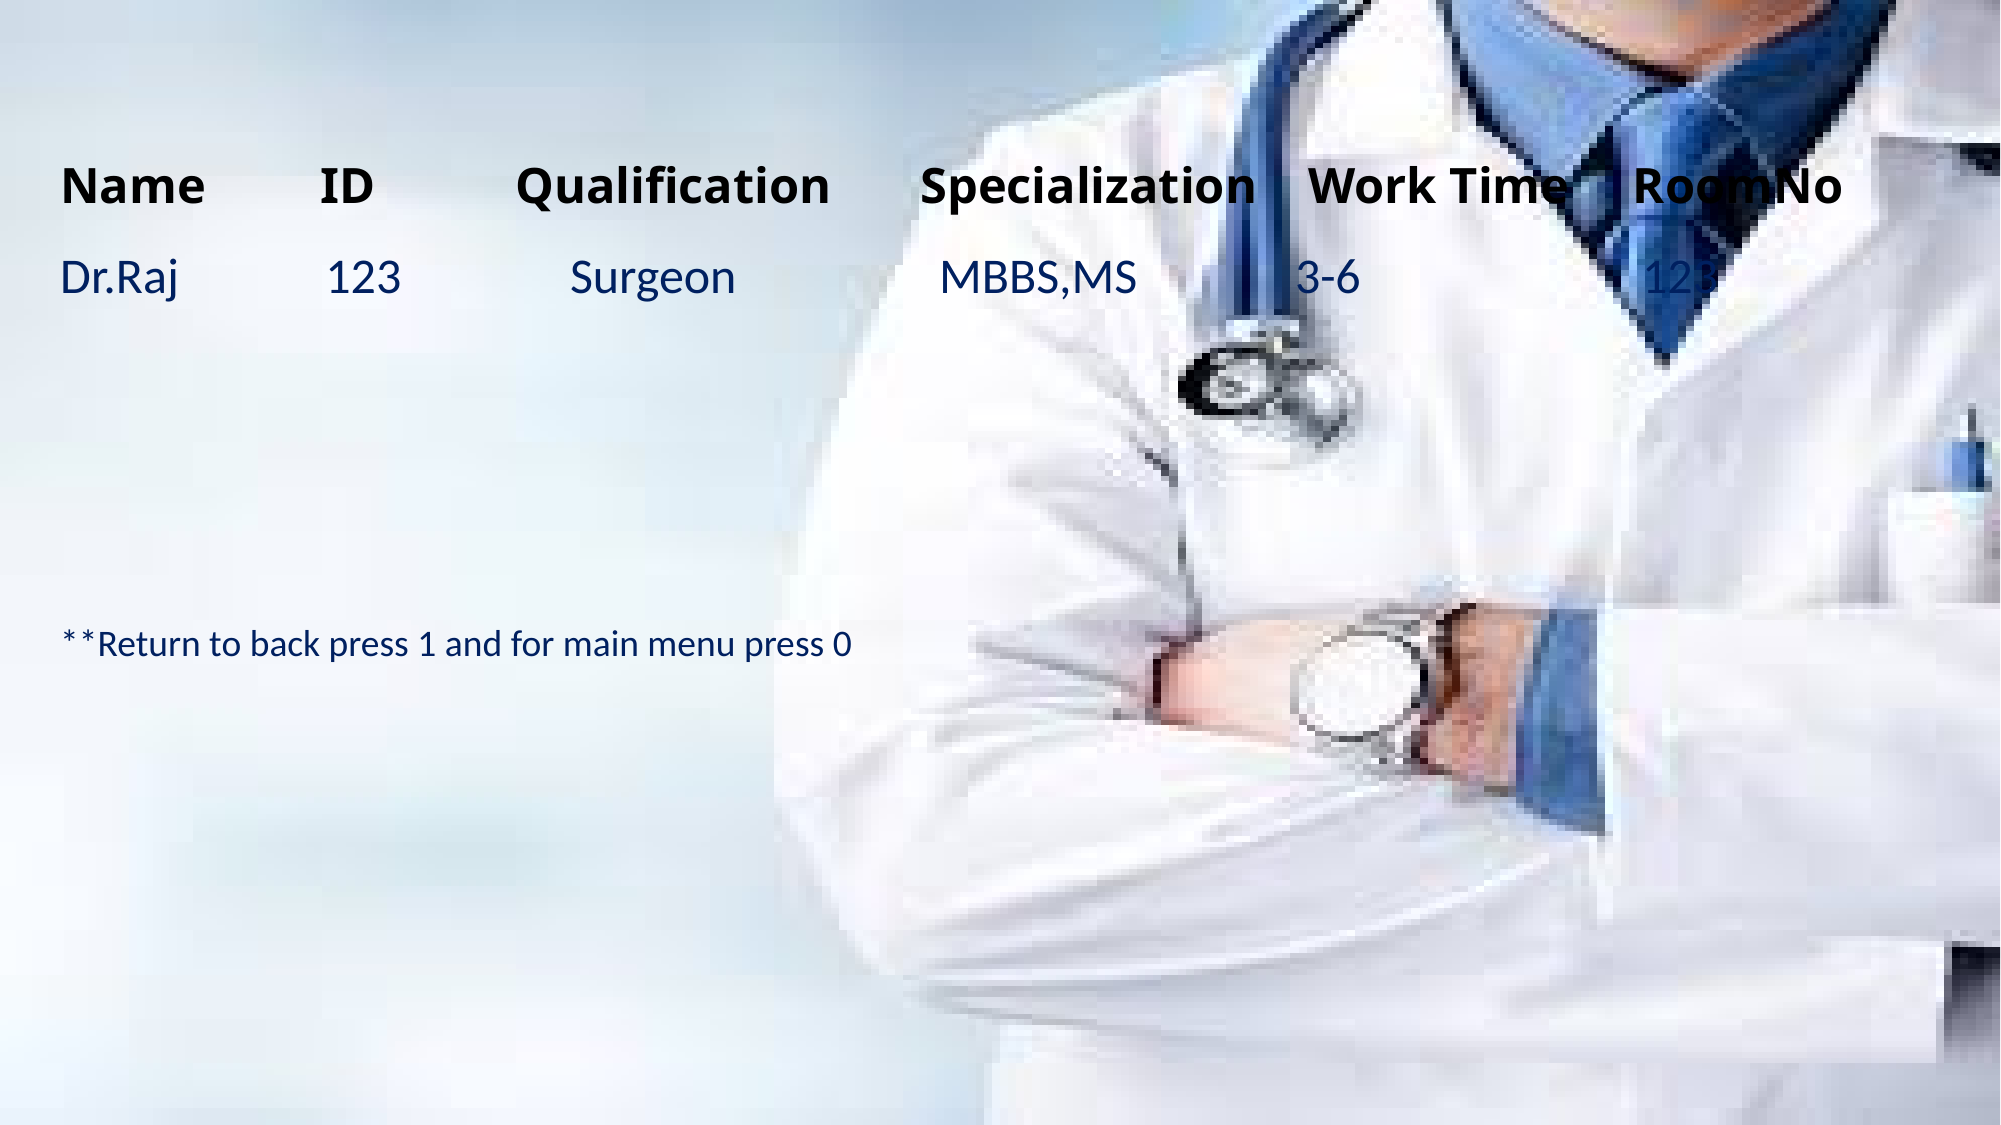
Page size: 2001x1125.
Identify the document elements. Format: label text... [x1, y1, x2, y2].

title Name ID Qualification Specialization Work Time RoomNo [45, 104, 1905, 222]
list Dr.Raj 123 Surgeon MBBS,MS 3-6 123 **Return to back press 1 and for main menu press 0 [45, 242, 1955, 999]
picture [0, 0, 2001, 1125]
